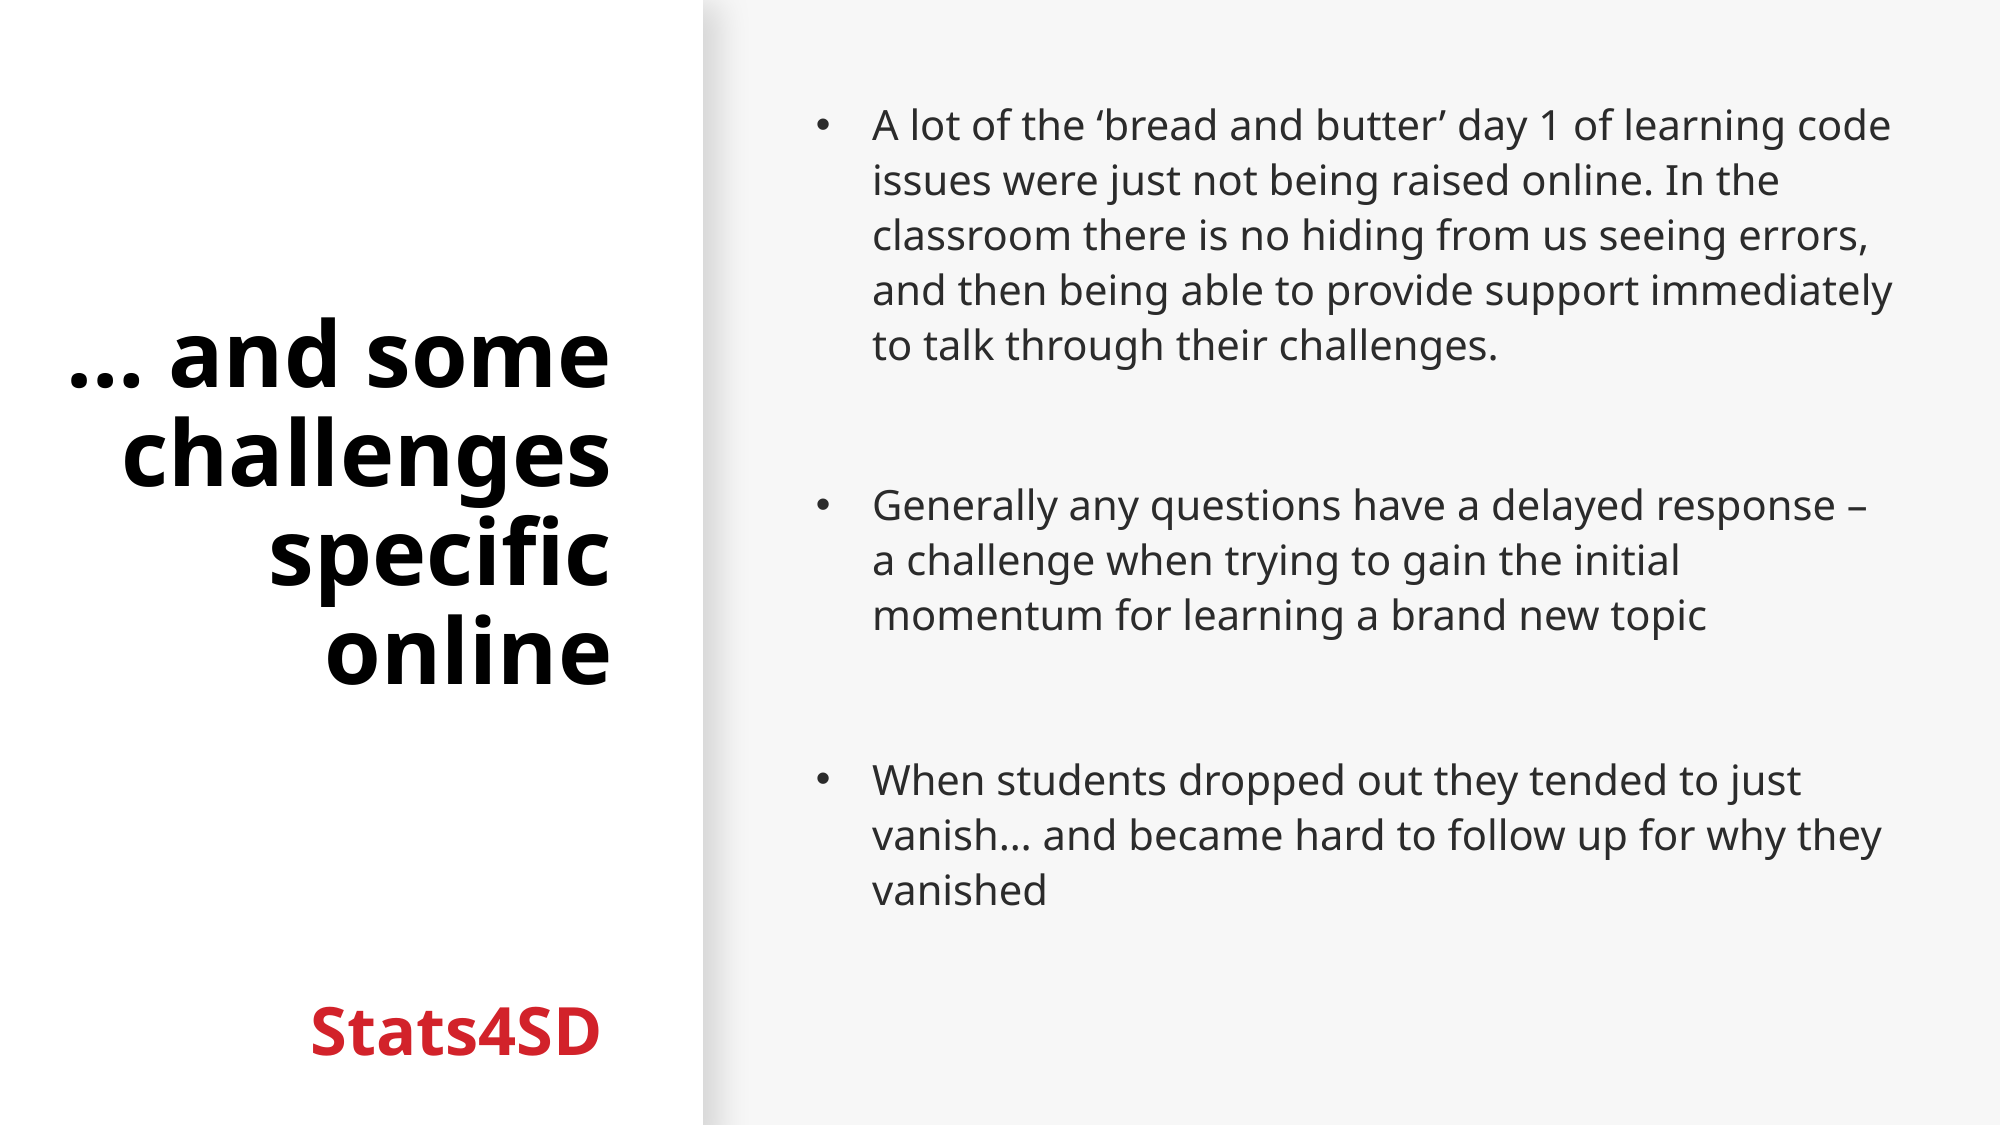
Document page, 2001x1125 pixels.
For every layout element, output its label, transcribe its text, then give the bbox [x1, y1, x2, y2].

list A lot of the ‘bread and butter’ day 1 of learning code issues were just not being raised online. In the classroom there is no hiding from us seeing errors, and then being able to provide support immediately to talk through their challenges. Generally any questions have a delayed response – a challenge when trying to gain the initial momentum for learning a brand new topic When students dropped out they tended to just vanish… and became hard to follow up for why they vanished [801, 72, 1916, 1045]
title … and some challenges specific online [40, 72, 628, 940]
